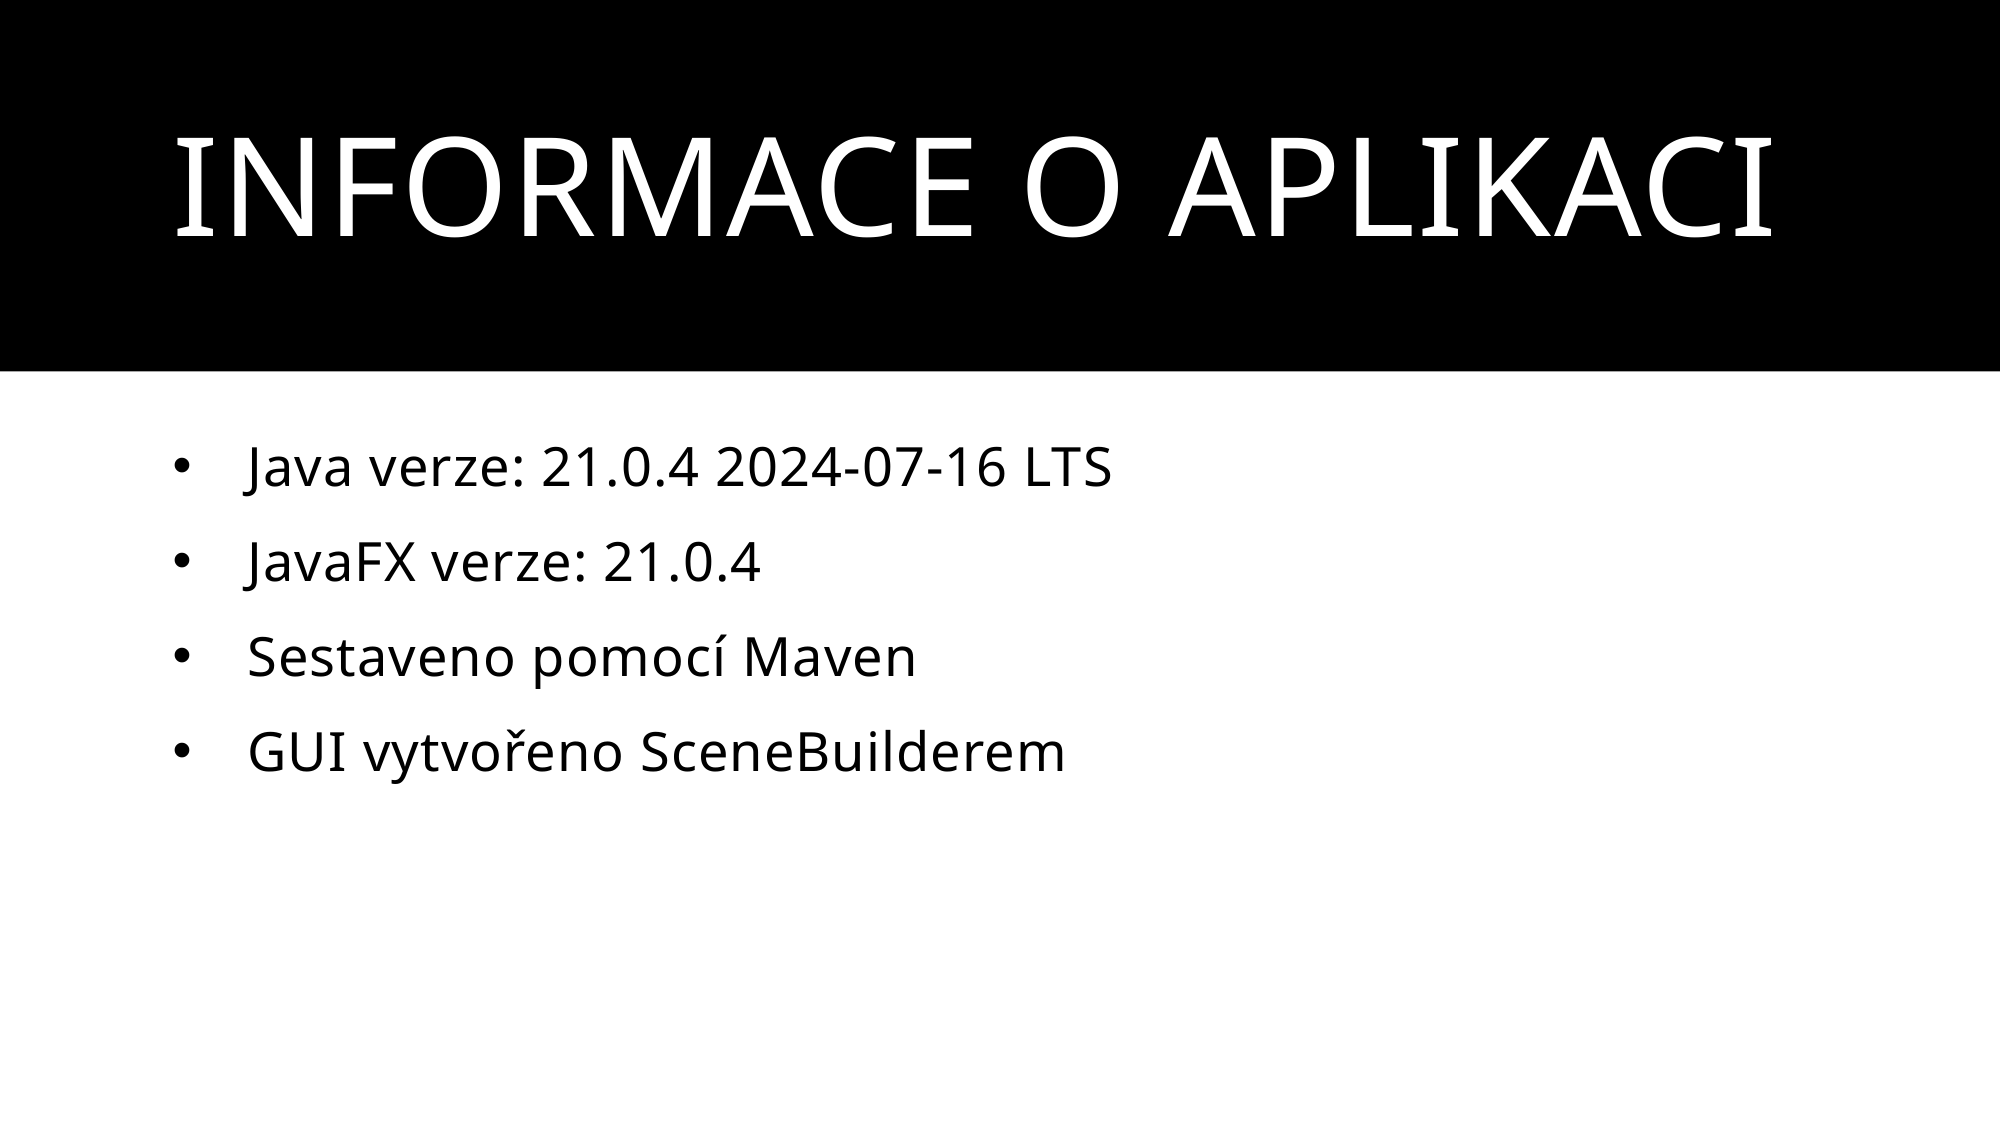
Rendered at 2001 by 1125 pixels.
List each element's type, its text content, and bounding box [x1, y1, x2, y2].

title Informace o aplikaci [157, 52, 1842, 332]
list Java verze: 21.0.4 2024-07-16 LTS JavaFX verze: 21.0.4 Sestaveno pomocí Maven GUI vytvořeno SceneBuilderem [157, 424, 1842, 1014]
